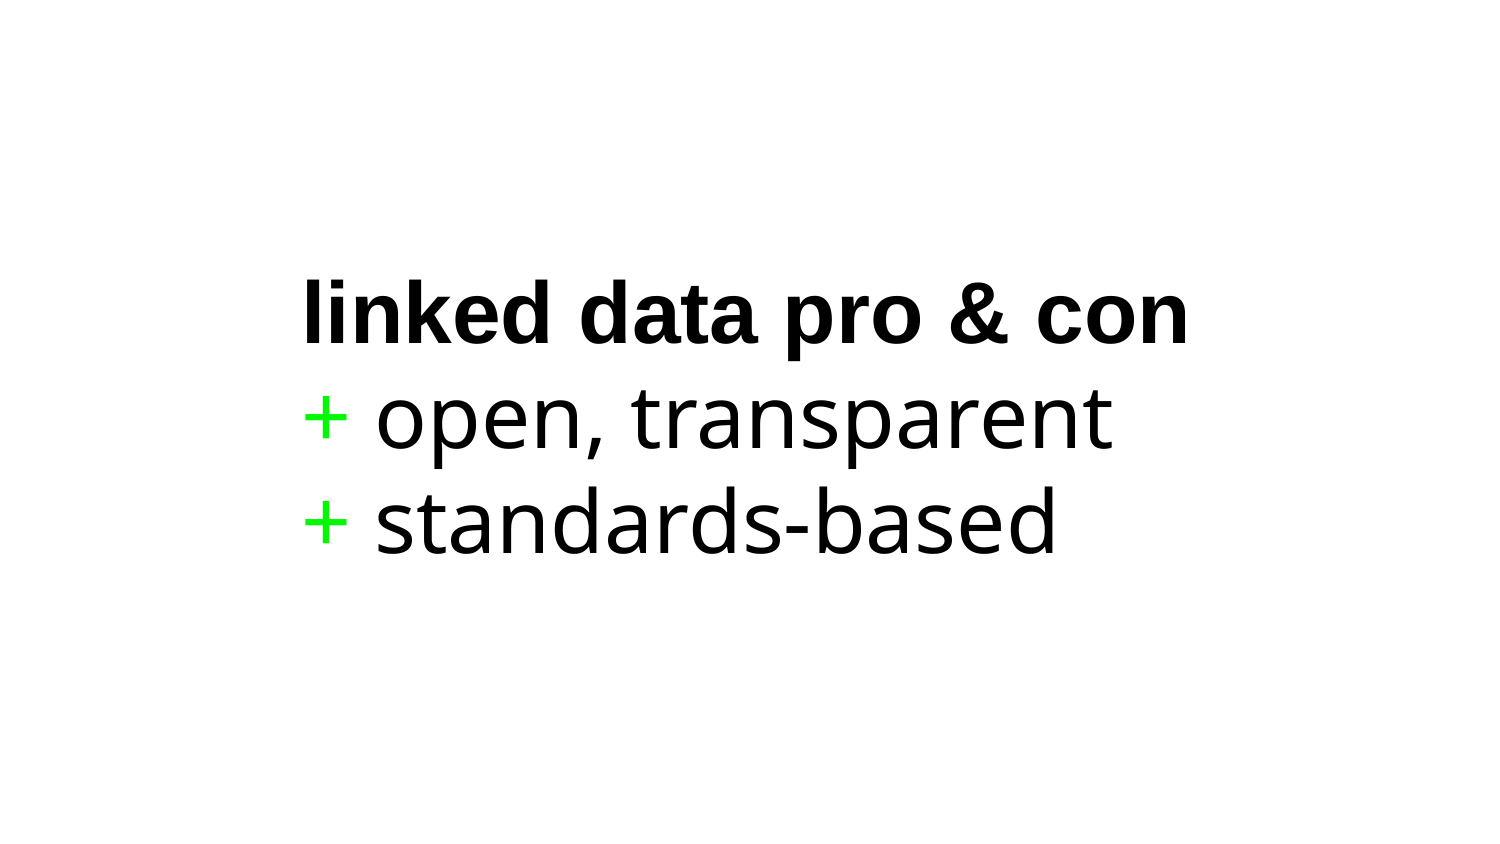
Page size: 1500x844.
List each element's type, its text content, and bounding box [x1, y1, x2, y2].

title linked data pro & con + open, transparent + standards-based [296, 0, 1204, 843]
